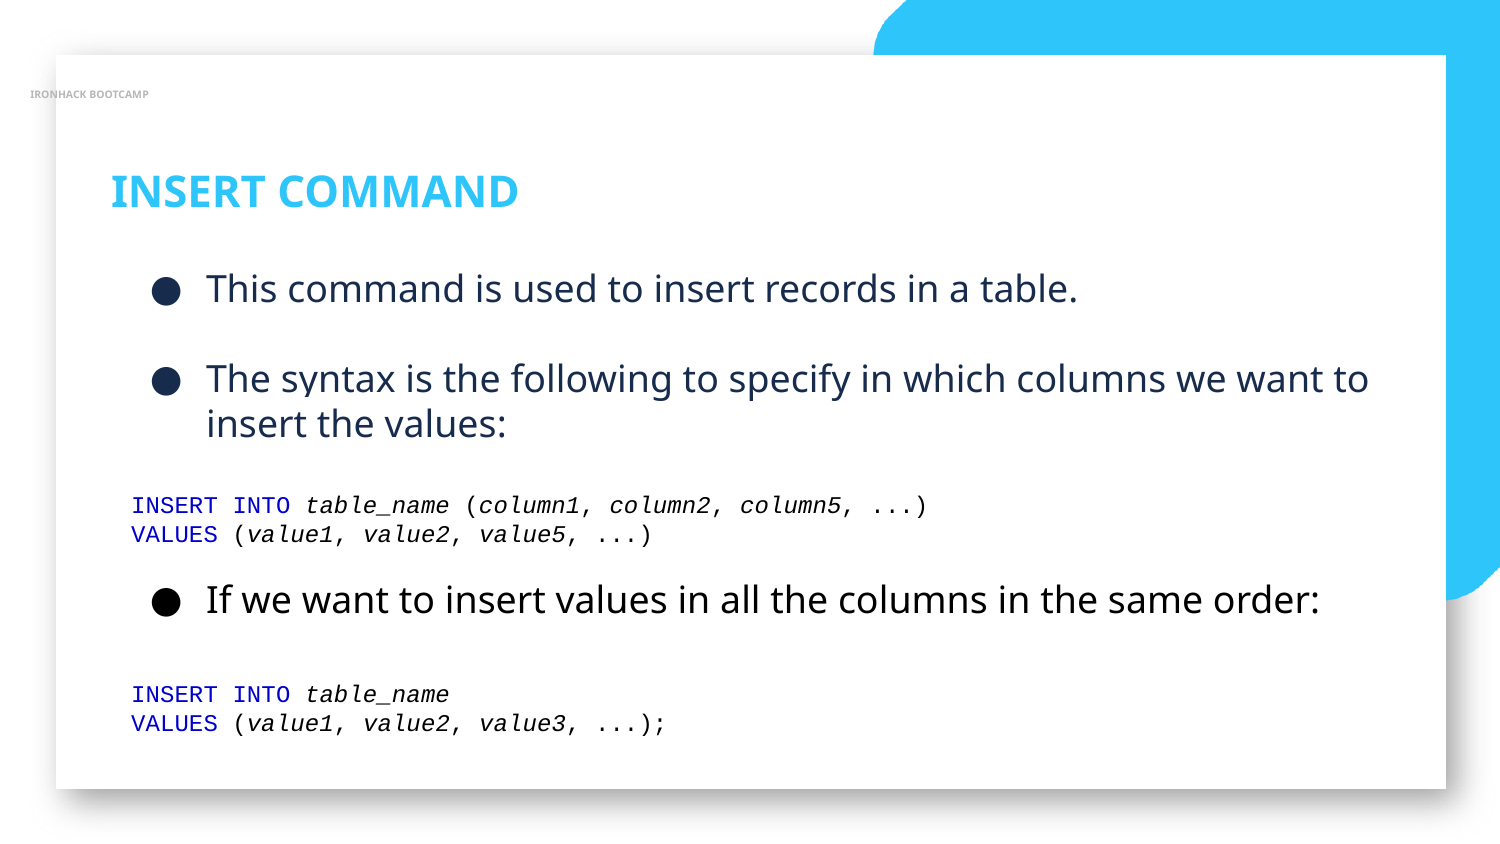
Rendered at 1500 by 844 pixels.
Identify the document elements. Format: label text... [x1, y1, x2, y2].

text_box INSERT COMMAND [96, 149, 1417, 266]
picture [0, 0, 1500, 844]
text_box This command is used to insert records in a table. The syntax is the following to specify in which columns we want to insert the values: INSERT INTO table_name (column1, column2, column5, ...) VALUES (value1, value2, value5, ...) If we want to insert values in all the columns in the same order: INSERT INTO table_name VALUES (value1, value2, value3, ...); [115, 249, 1389, 733]
text_box IRONHACK BOOTCAMP [15, 71, 354, 108]
